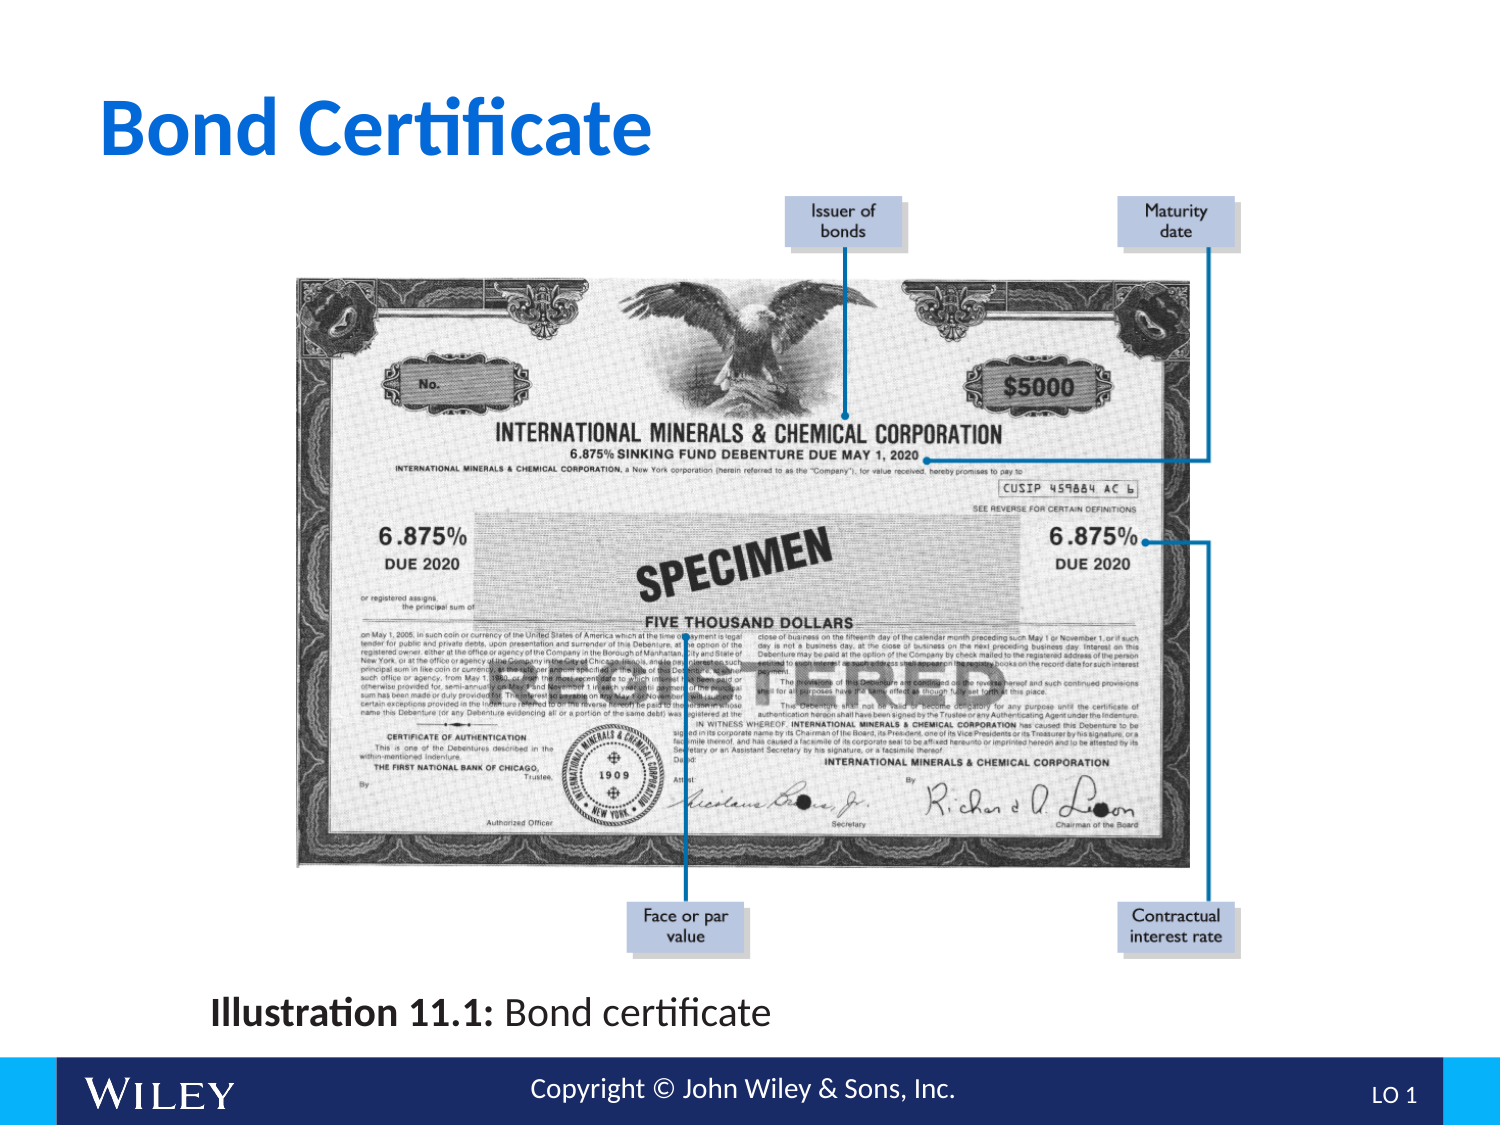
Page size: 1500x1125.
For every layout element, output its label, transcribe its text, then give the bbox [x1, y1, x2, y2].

list L O 1 [1309, 1065, 1433, 1125]
title Bond Certificate [84, 75, 1416, 215]
list Illustration 11.1: Bond certificate [195, 977, 872, 1045]
picture [291, 192, 1244, 962]
